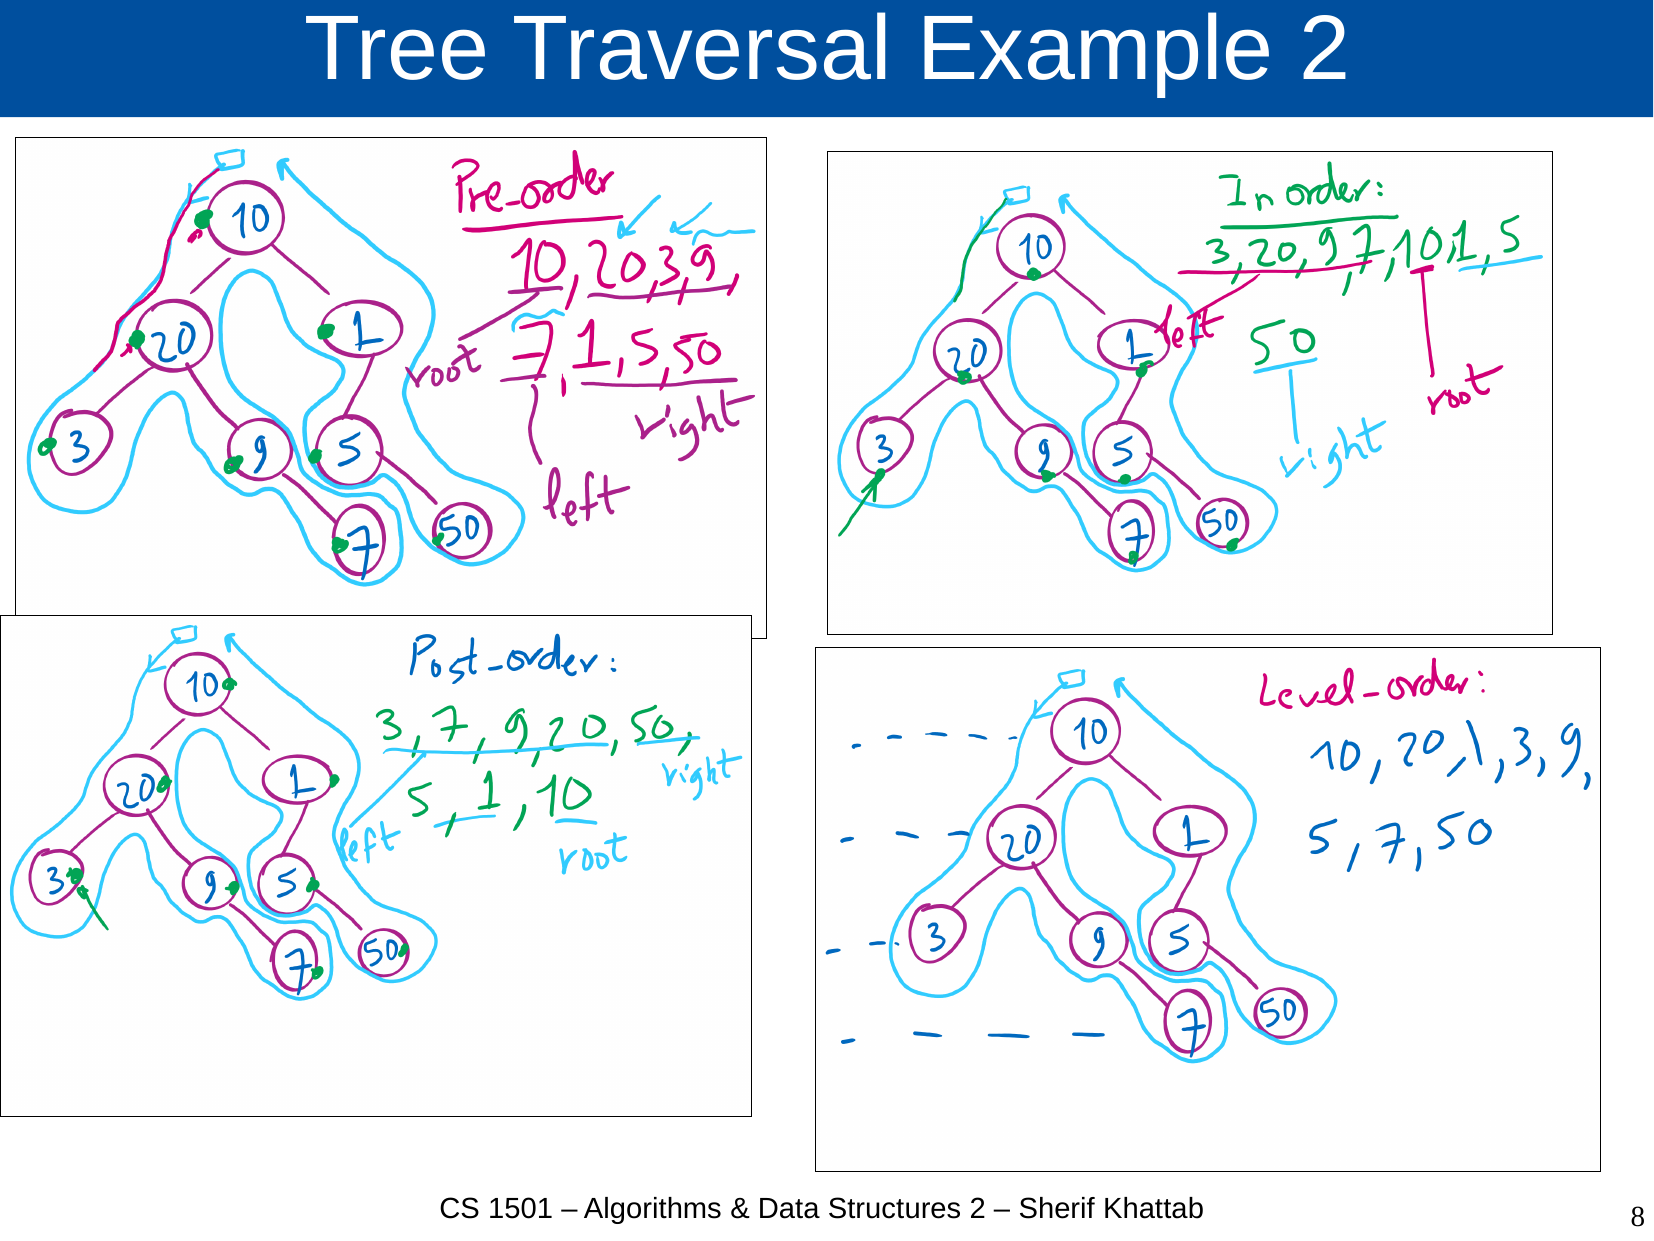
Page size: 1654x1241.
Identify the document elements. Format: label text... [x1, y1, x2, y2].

footer CS 1501 – Algorithms & Data Structures 2 – Sherif Khattab [407, 1191, 1238, 1241]
picture [815, 647, 1602, 1172]
title Tree Traversal Example 2 [0, 0, 1654, 118]
slide_number 8 [1265, 1199, 1646, 1241]
picture [0, 614, 752, 1117]
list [15, 137, 767, 639]
picture [827, 151, 1554, 636]
